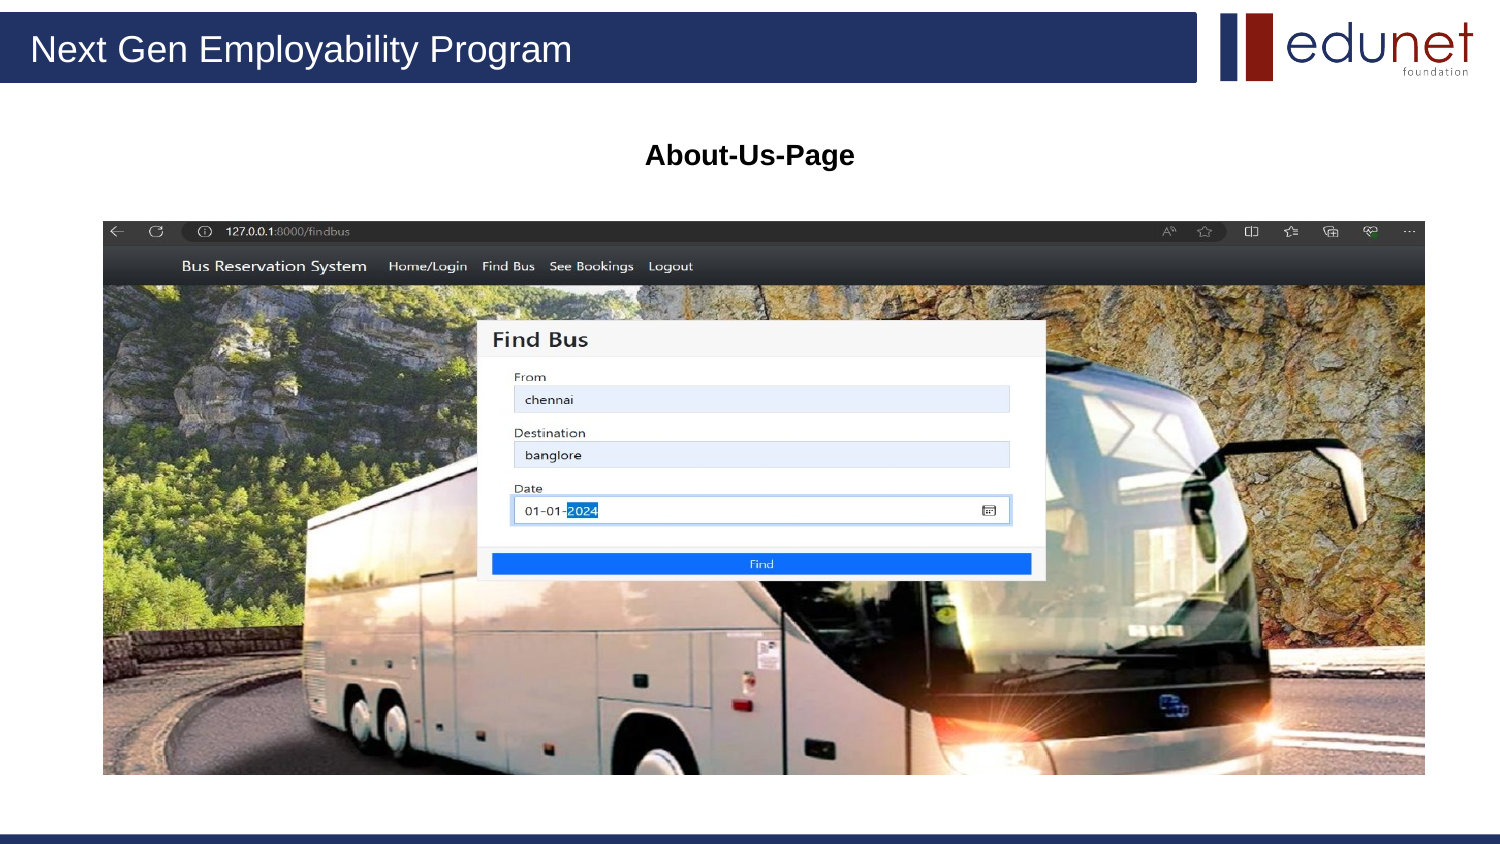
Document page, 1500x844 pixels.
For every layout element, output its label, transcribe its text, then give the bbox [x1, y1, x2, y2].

picture [102, 221, 1426, 775]
picture [1279, 14, 1482, 83]
title About-Us-Page [103, 98, 1397, 208]
